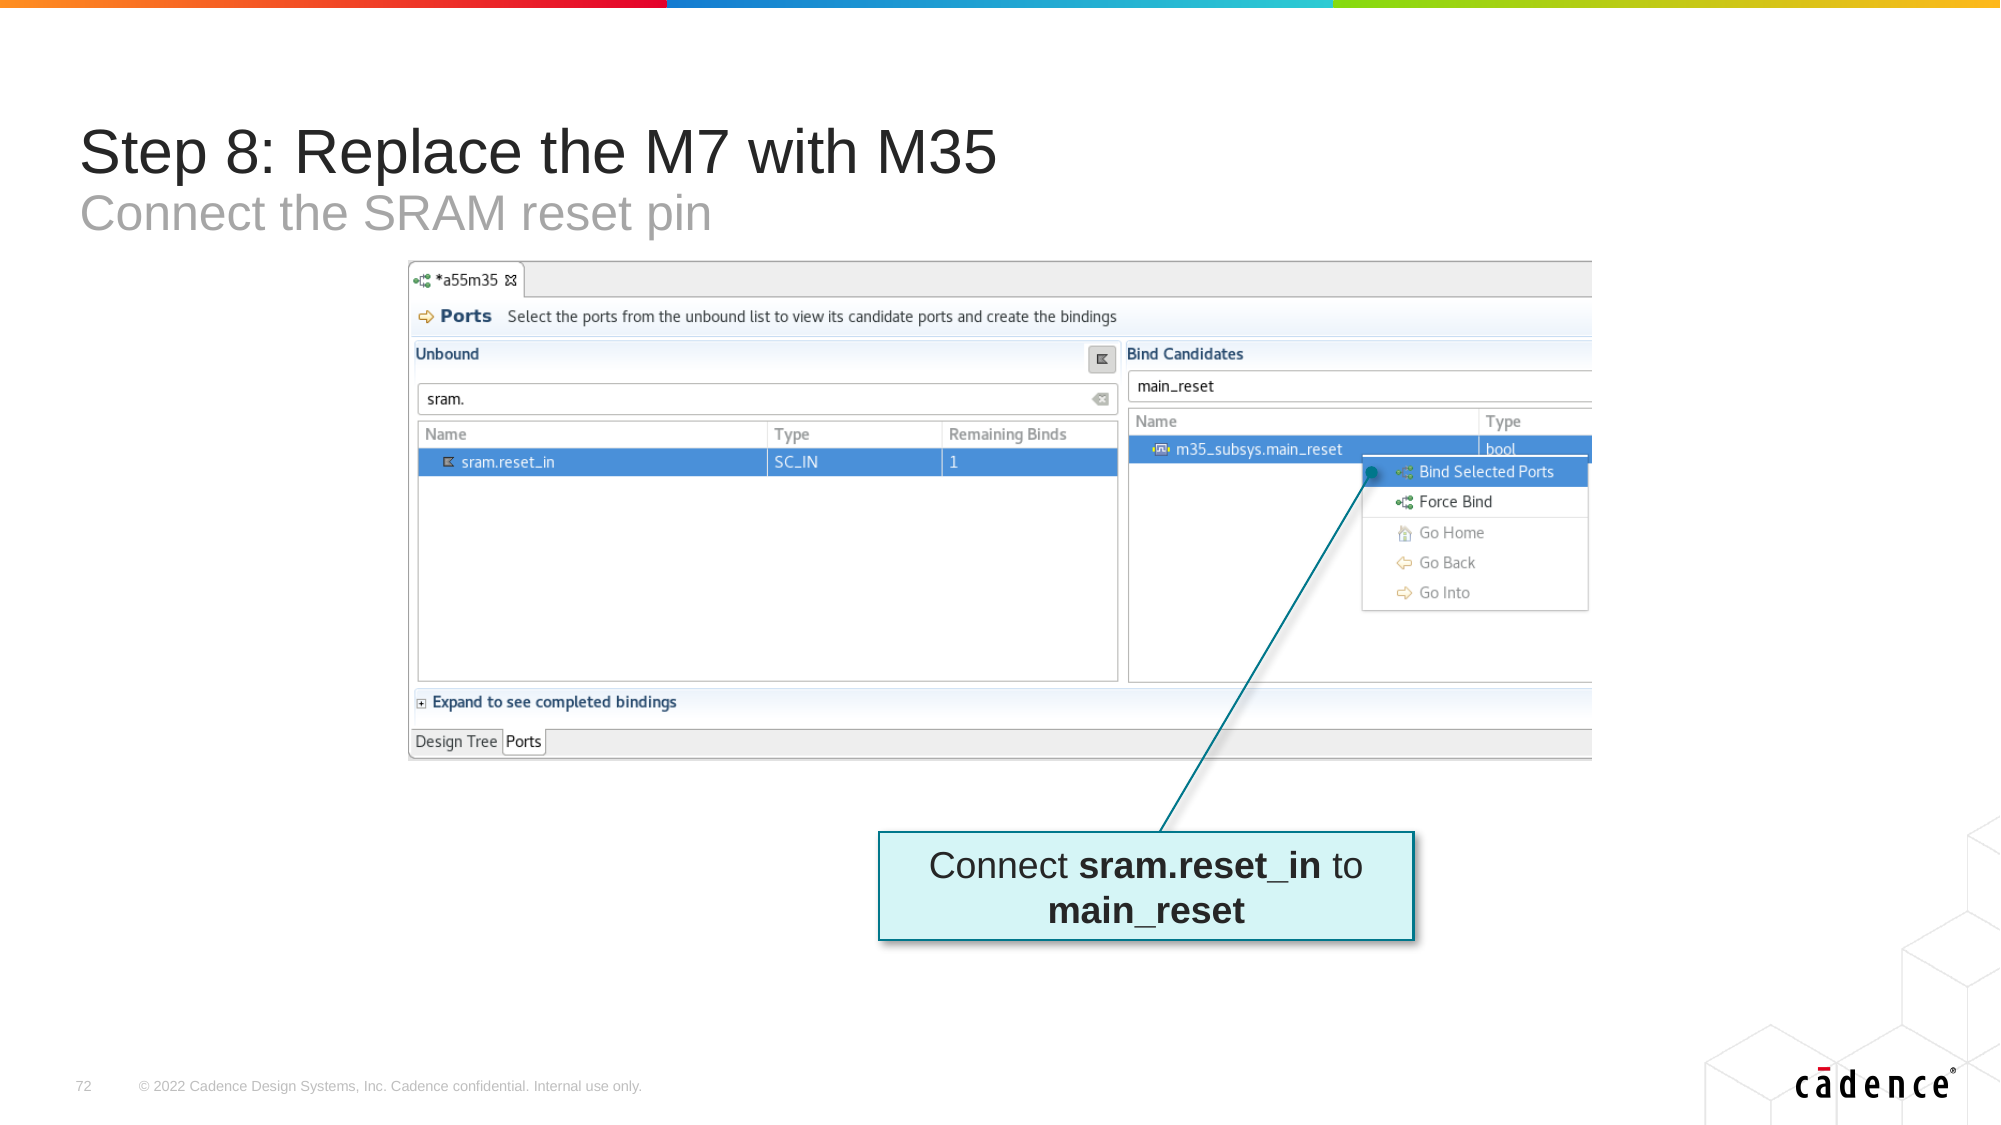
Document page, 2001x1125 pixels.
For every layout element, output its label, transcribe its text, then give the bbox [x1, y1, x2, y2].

picture [1643, 44, 2000, 1125]
picture [408, 260, 1592, 761]
text_box Connect sram.reset_in to main_reset [878, 761, 1415, 941]
title Step 8: Replace the M7 with M35 Connect the SRAM reset pin [72, 112, 1928, 209]
